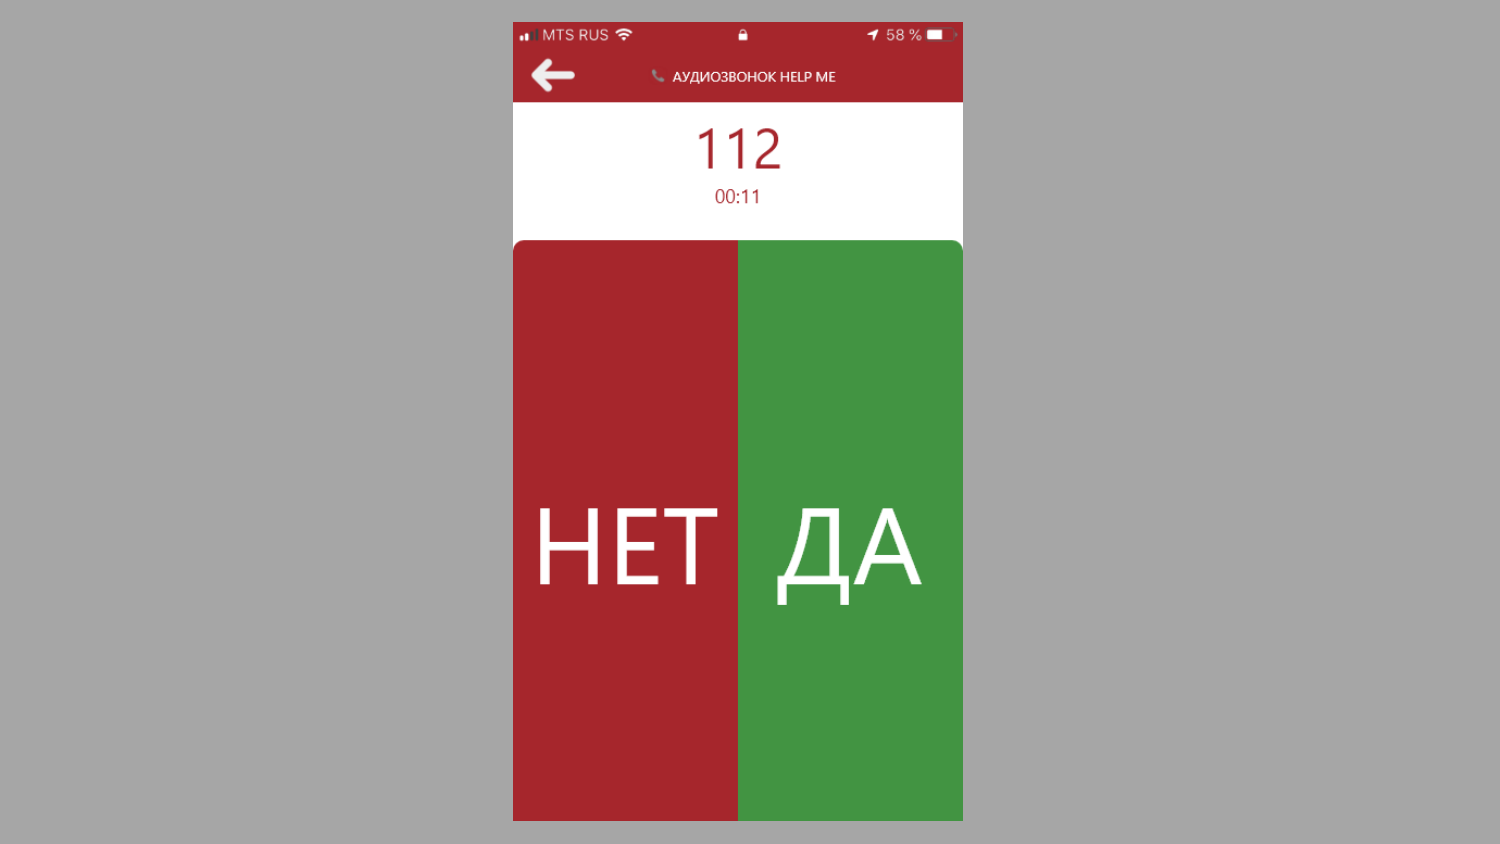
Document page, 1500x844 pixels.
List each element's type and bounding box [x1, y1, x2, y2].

picture [513, 22, 963, 822]
